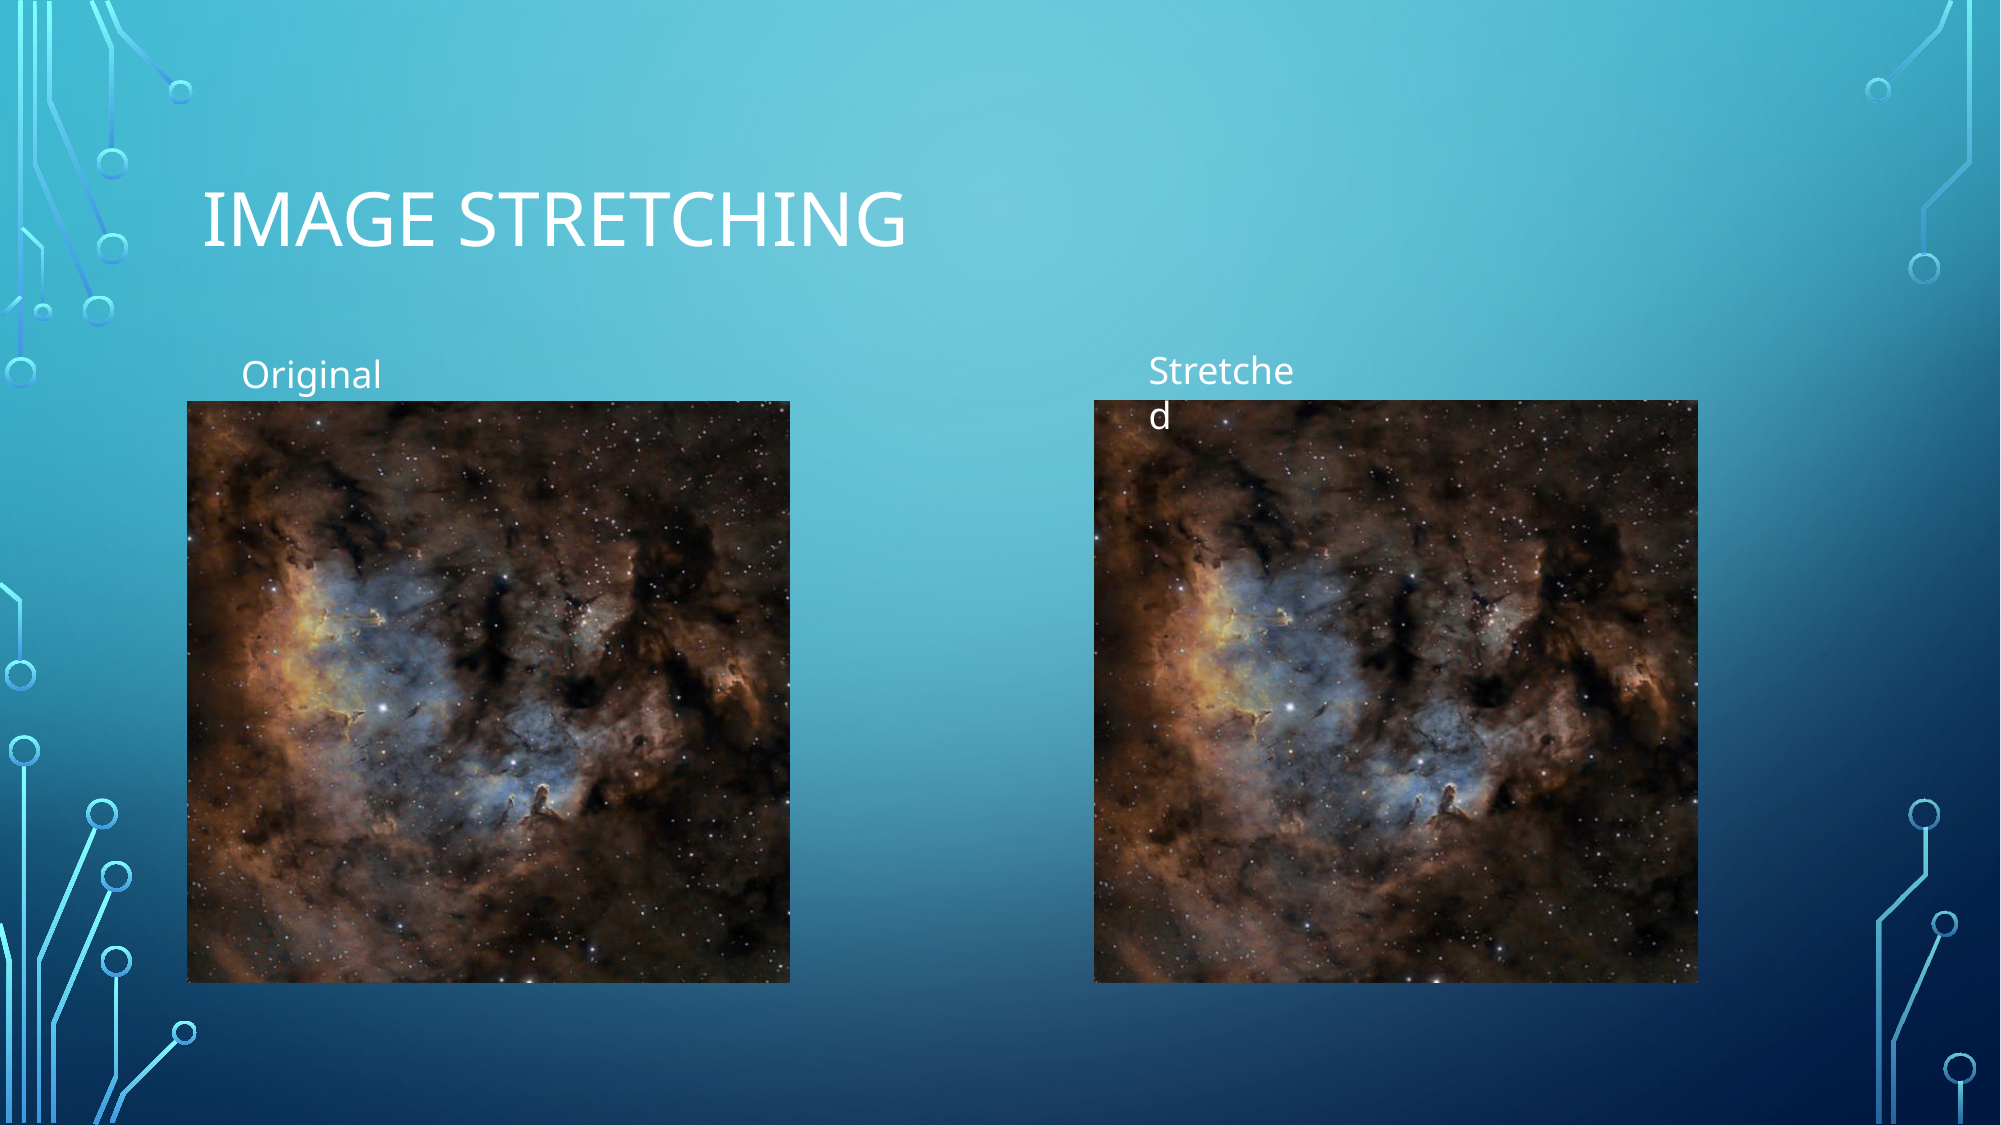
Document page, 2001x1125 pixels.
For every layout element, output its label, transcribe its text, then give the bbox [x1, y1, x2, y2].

text_box Original [226, 343, 415, 401]
picture [1093, 400, 1698, 983]
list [186, 401, 790, 983]
title Image stretching [187, 101, 1813, 344]
text_box Stretched [1133, 339, 1322, 400]
